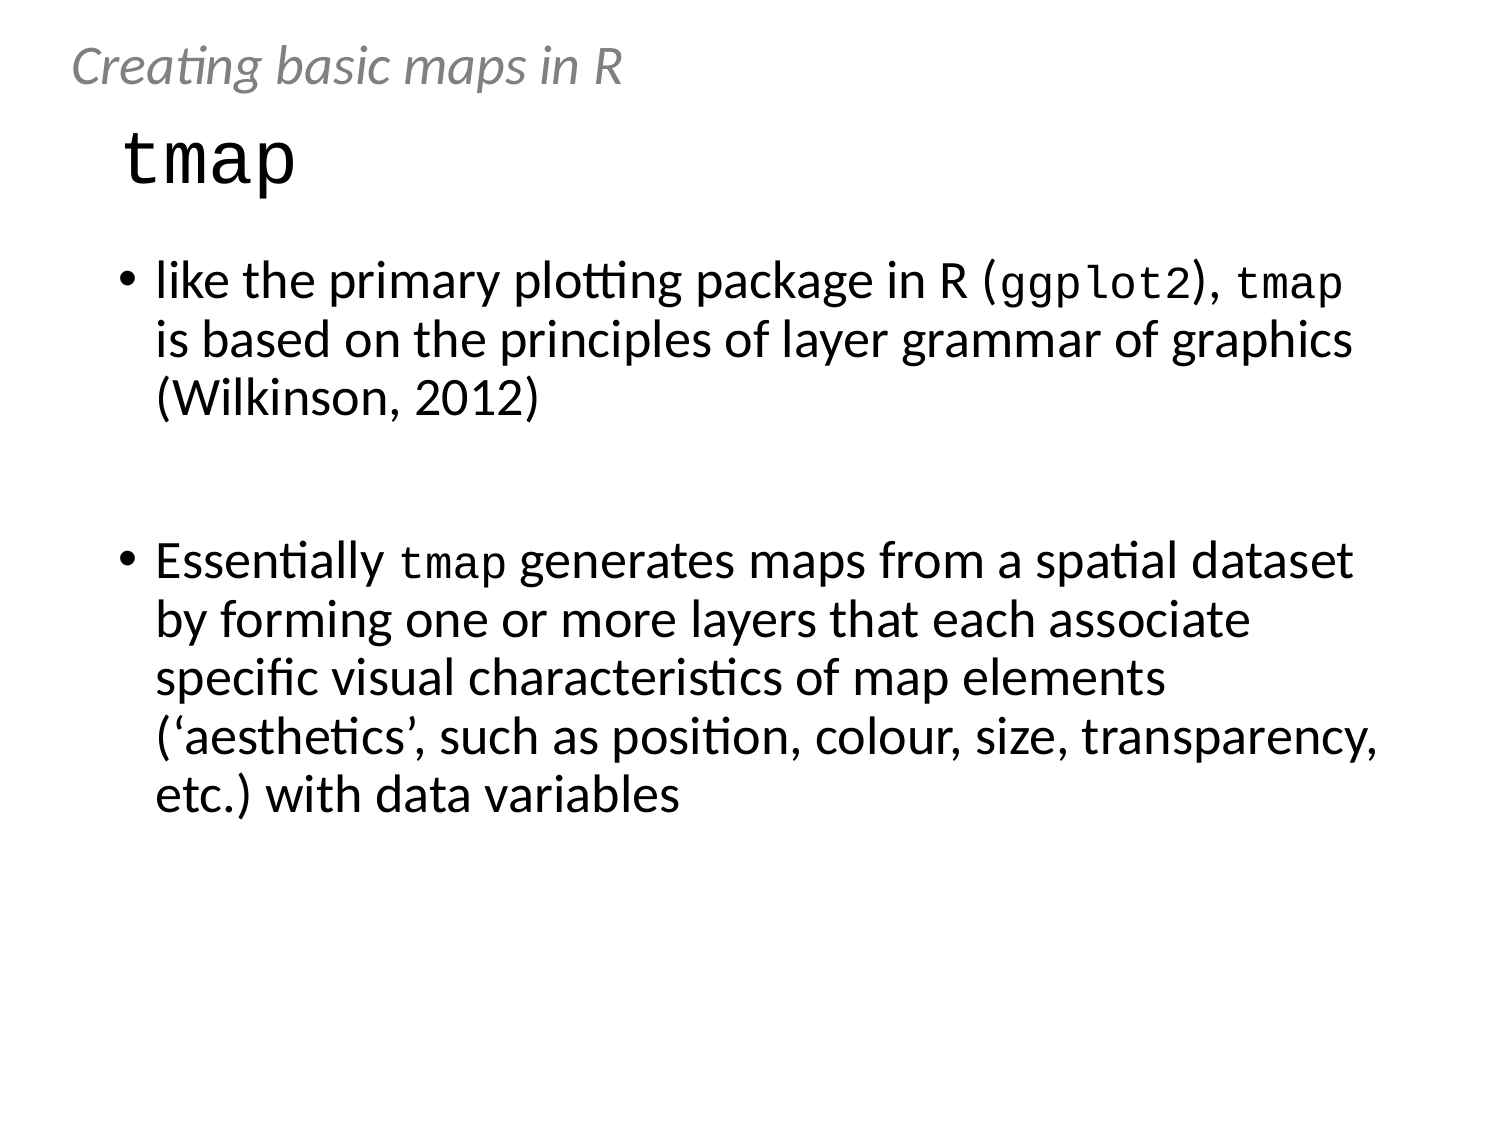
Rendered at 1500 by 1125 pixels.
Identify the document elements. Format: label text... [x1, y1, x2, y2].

list Creating basic maps in R [56, 28, 642, 108]
title tmap [103, 73, 1397, 244]
list like the primary plotting package in R (ggplot2), tmap is based on the principles of layer grammar of graphics (Wilkinson, 2012) Essentially tmap generates maps from a spatial dataset by forming one or more layers that each associate specific visual characteristics of map elements (‘aesthetics’, such as position, colour, size, transparency, etc.) with data variables [103, 244, 1397, 1014]
